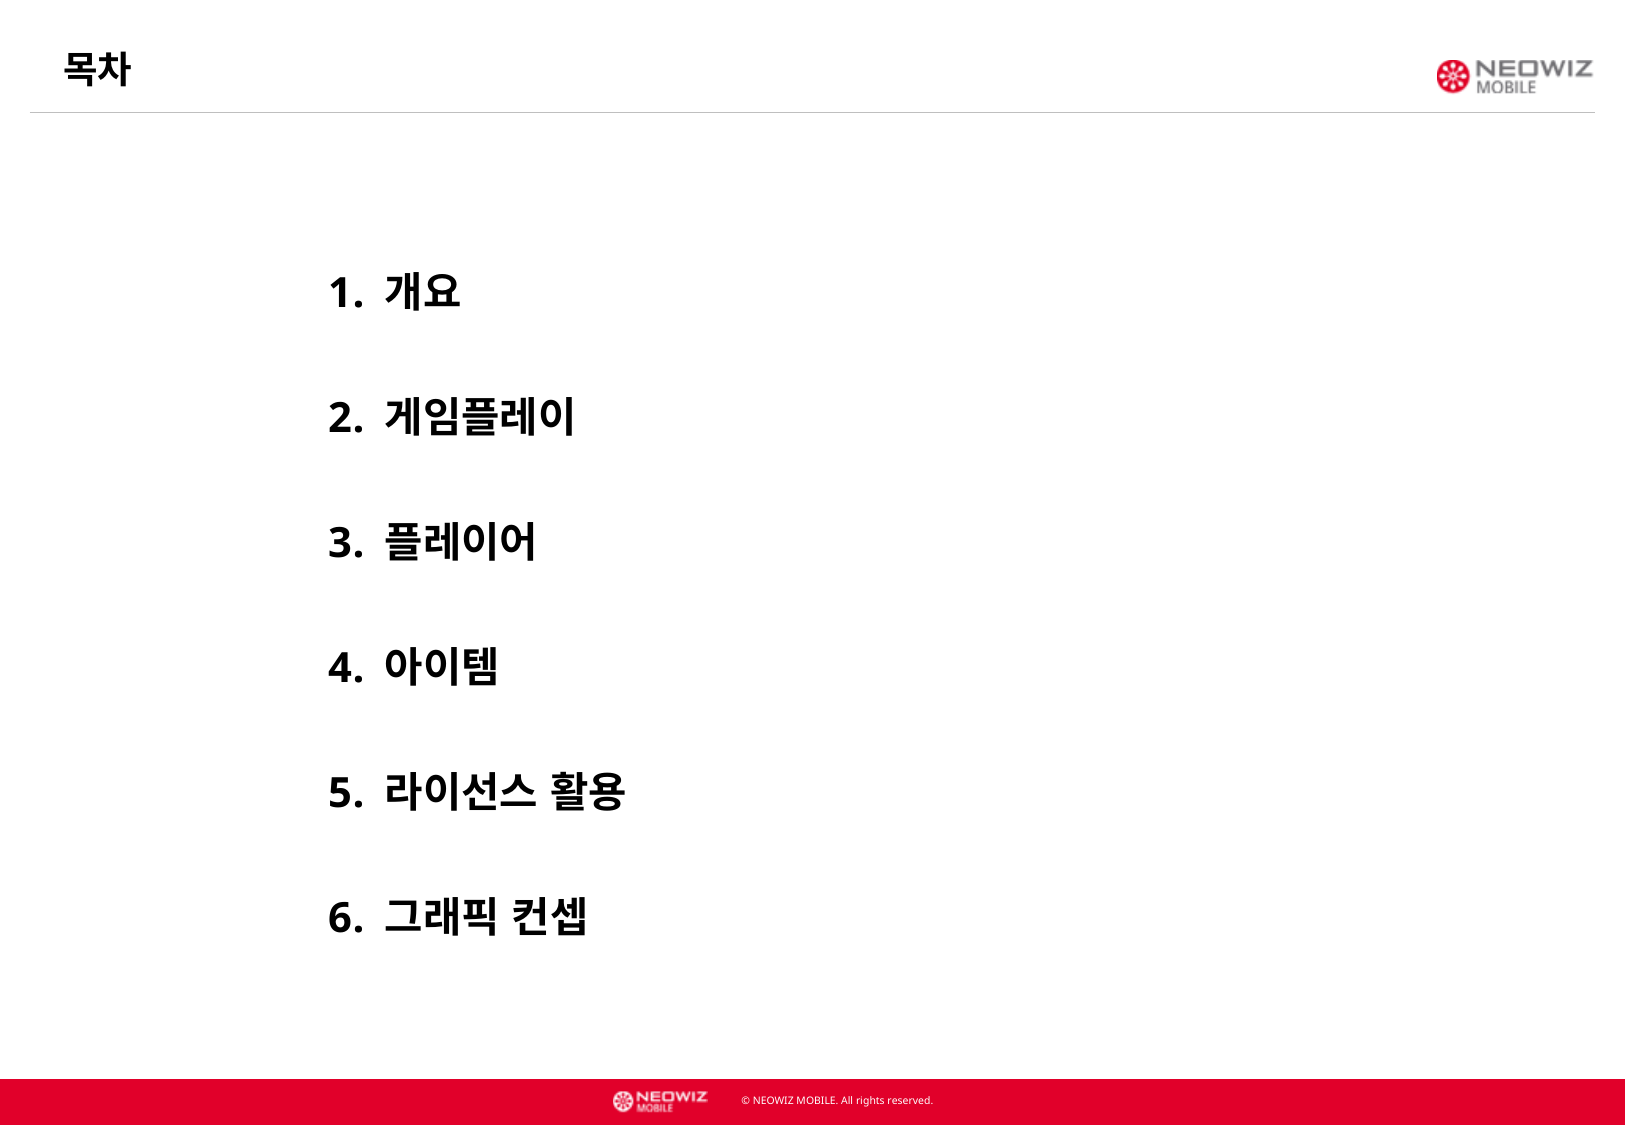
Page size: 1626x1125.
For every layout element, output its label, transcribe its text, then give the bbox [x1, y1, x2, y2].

text_box 목차 [48, 38, 147, 98]
picture [613, 1079, 708, 1125]
text_box 개요 게임플레이 플레이어 아이템 라이선스 활용 그래픽 컨셉 [311, 162, 942, 971]
picture [1437, 60, 1595, 95]
